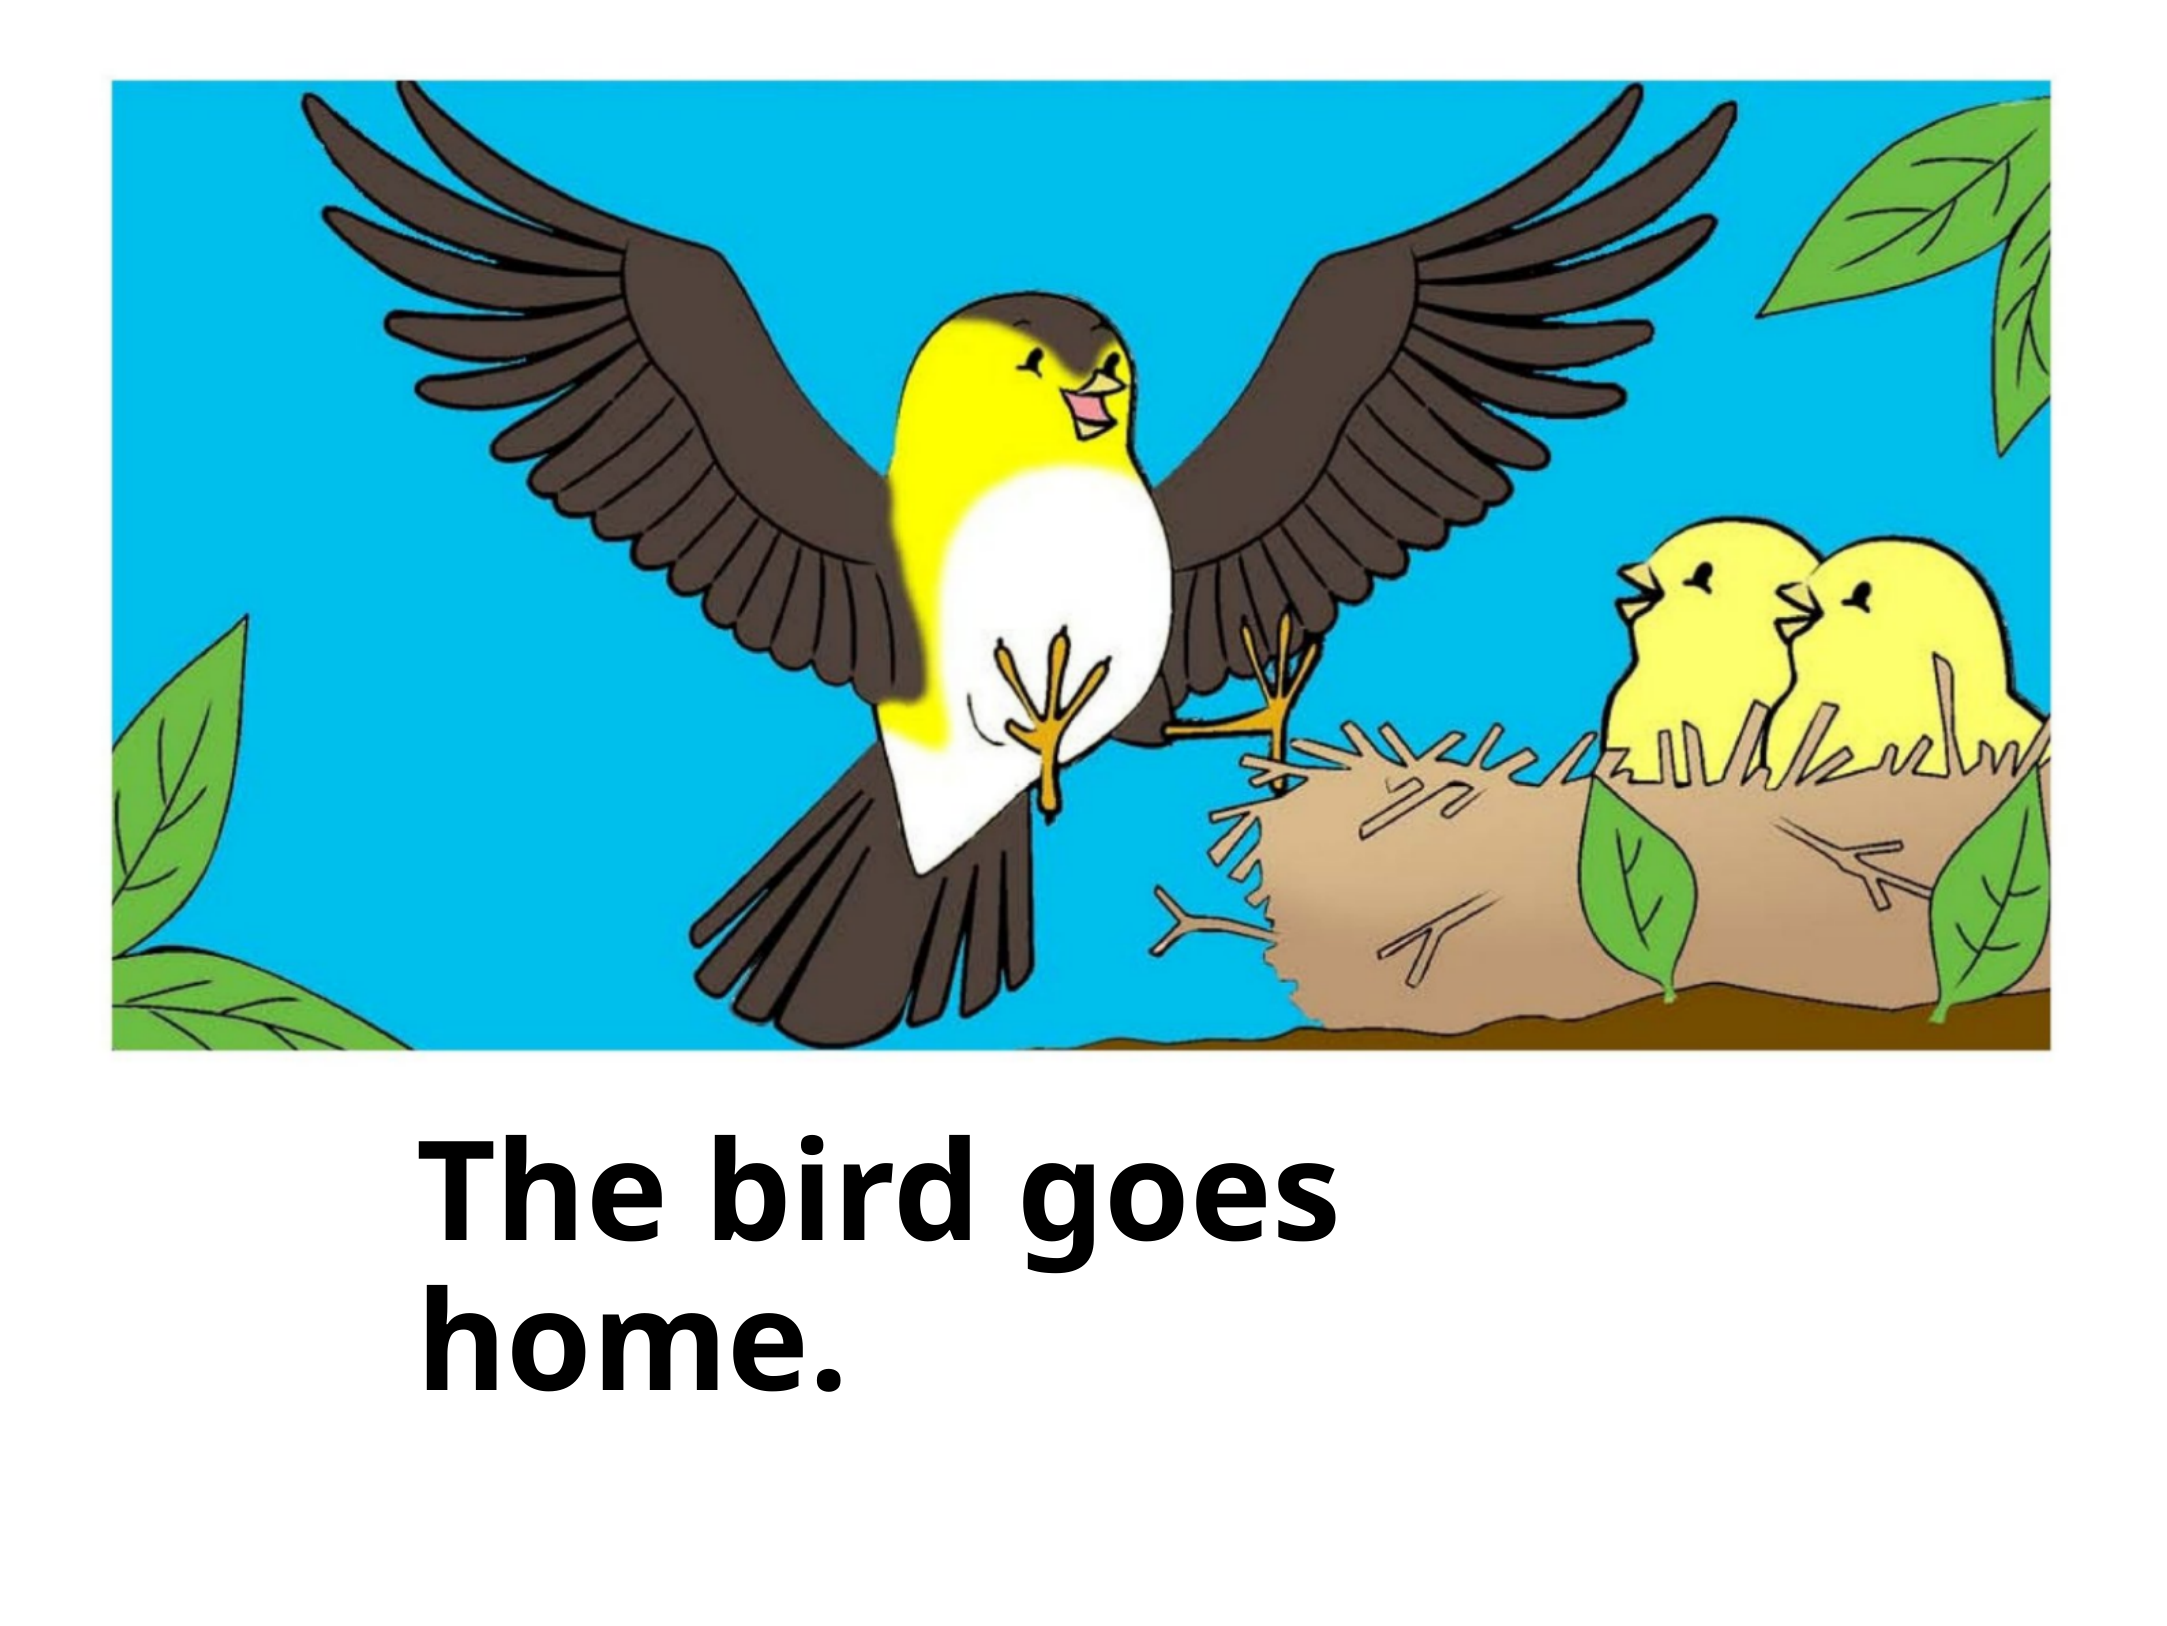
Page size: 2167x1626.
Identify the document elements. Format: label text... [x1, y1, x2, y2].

title The bird goes home. [401, 1114, 1766, 1428]
picture [35, 25, 2106, 1114]
